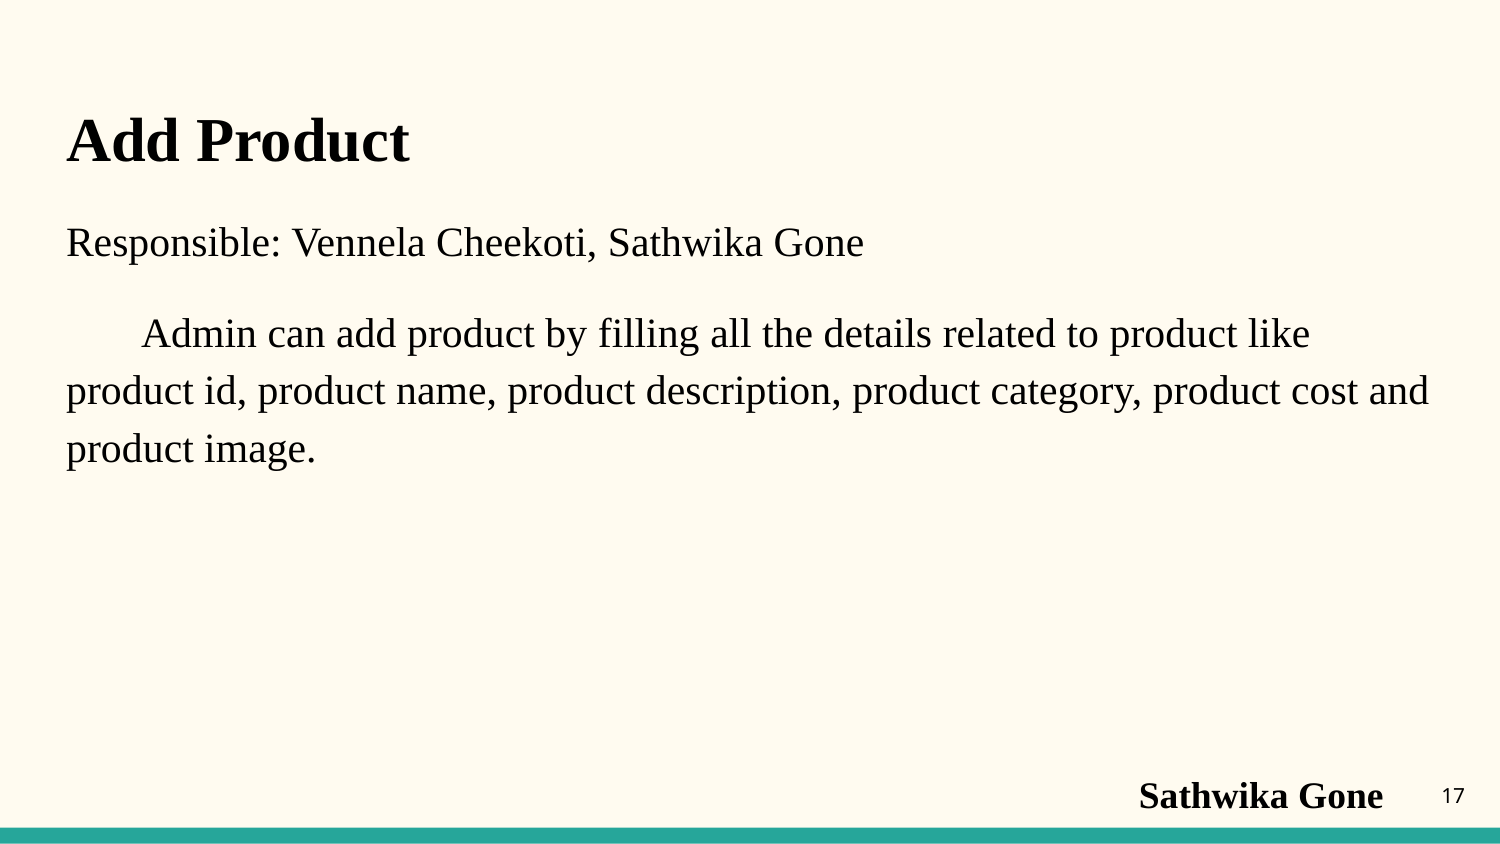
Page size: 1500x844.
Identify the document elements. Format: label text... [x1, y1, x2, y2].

slide_number ‹#› [1389, 764, 1480, 830]
title Add Product [51, 72, 1449, 174]
list Sathwika Gone [1123, 749, 1449, 801]
list Responsible: Vennela Cheekoti, Sathwika Gone Admin can add product by filling all the details related to product like product id, product name, product description, product category, product cost and product image. [51, 192, 1449, 750]
